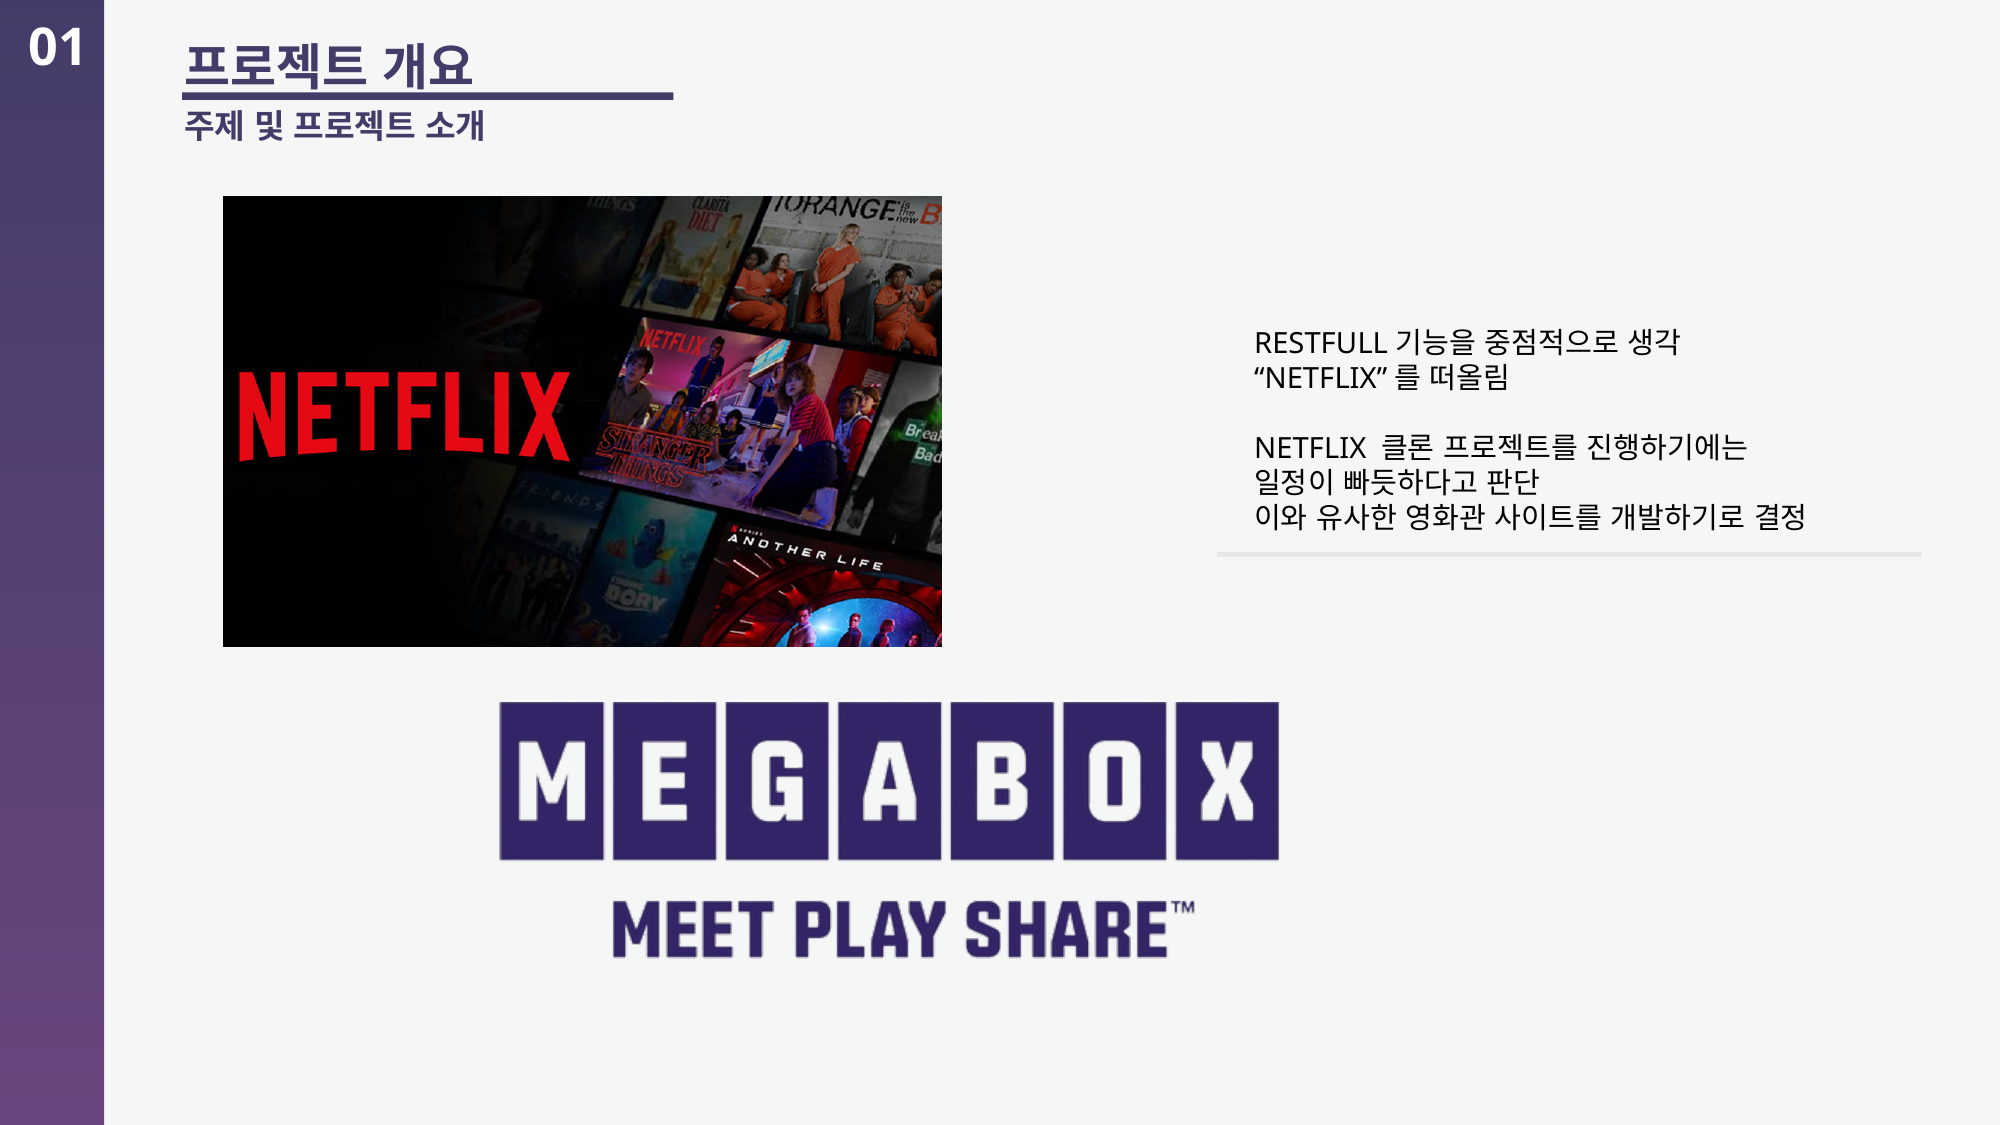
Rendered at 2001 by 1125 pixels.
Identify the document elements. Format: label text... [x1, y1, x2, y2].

text_box [322, 91, 674, 101]
text_box [181, 91, 321, 98]
picture [223, 196, 942, 647]
text_box 프로젝트 개요 [322, 28, 490, 91]
text_box 프로젝트 개요 [170, 28, 321, 98]
text_box 주제 및 프로젝트 소개 [169, 98, 321, 153]
text_box 01 [13, 6, 104, 84]
picture [499, 702, 1281, 959]
text_box RESTFULL기능을 중점적으로 생각 “NETFLIX”를 떠올림 NETFLIX 클론 프로젝트를 진행하기에는 일정이 빠듯하다고 판단 이와 유사한 영화관 사이트를 개발하기로 결정 [1239, 317, 1922, 542]
text_box [0, 0, 105, 1125]
text_box 주제 및 프로젝트 소개 [322, 98, 502, 153]
